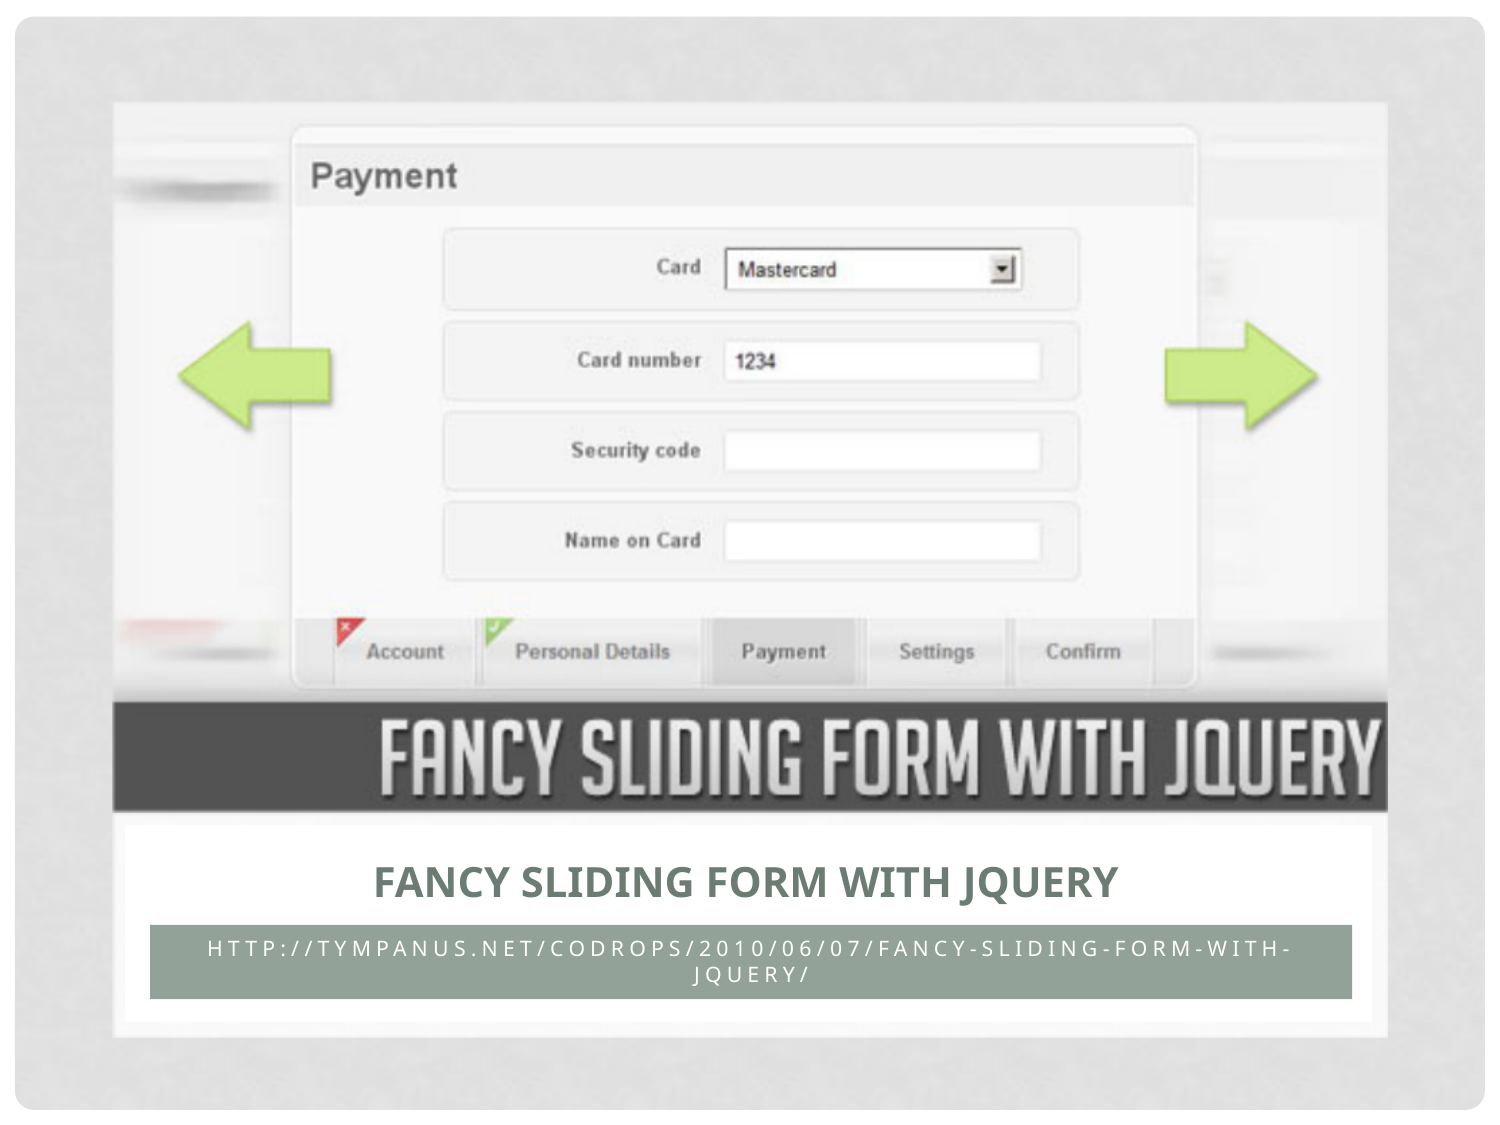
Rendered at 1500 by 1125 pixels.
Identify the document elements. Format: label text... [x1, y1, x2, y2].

list http://tympanus.net/codrops/2010/06/07/fancy-sliding-form-with-jquery/ [156, 927, 1346, 994]
picture [112, 101, 1388, 813]
title Fancy Sliding Form with jQuery [150, 837, 1353, 924]
